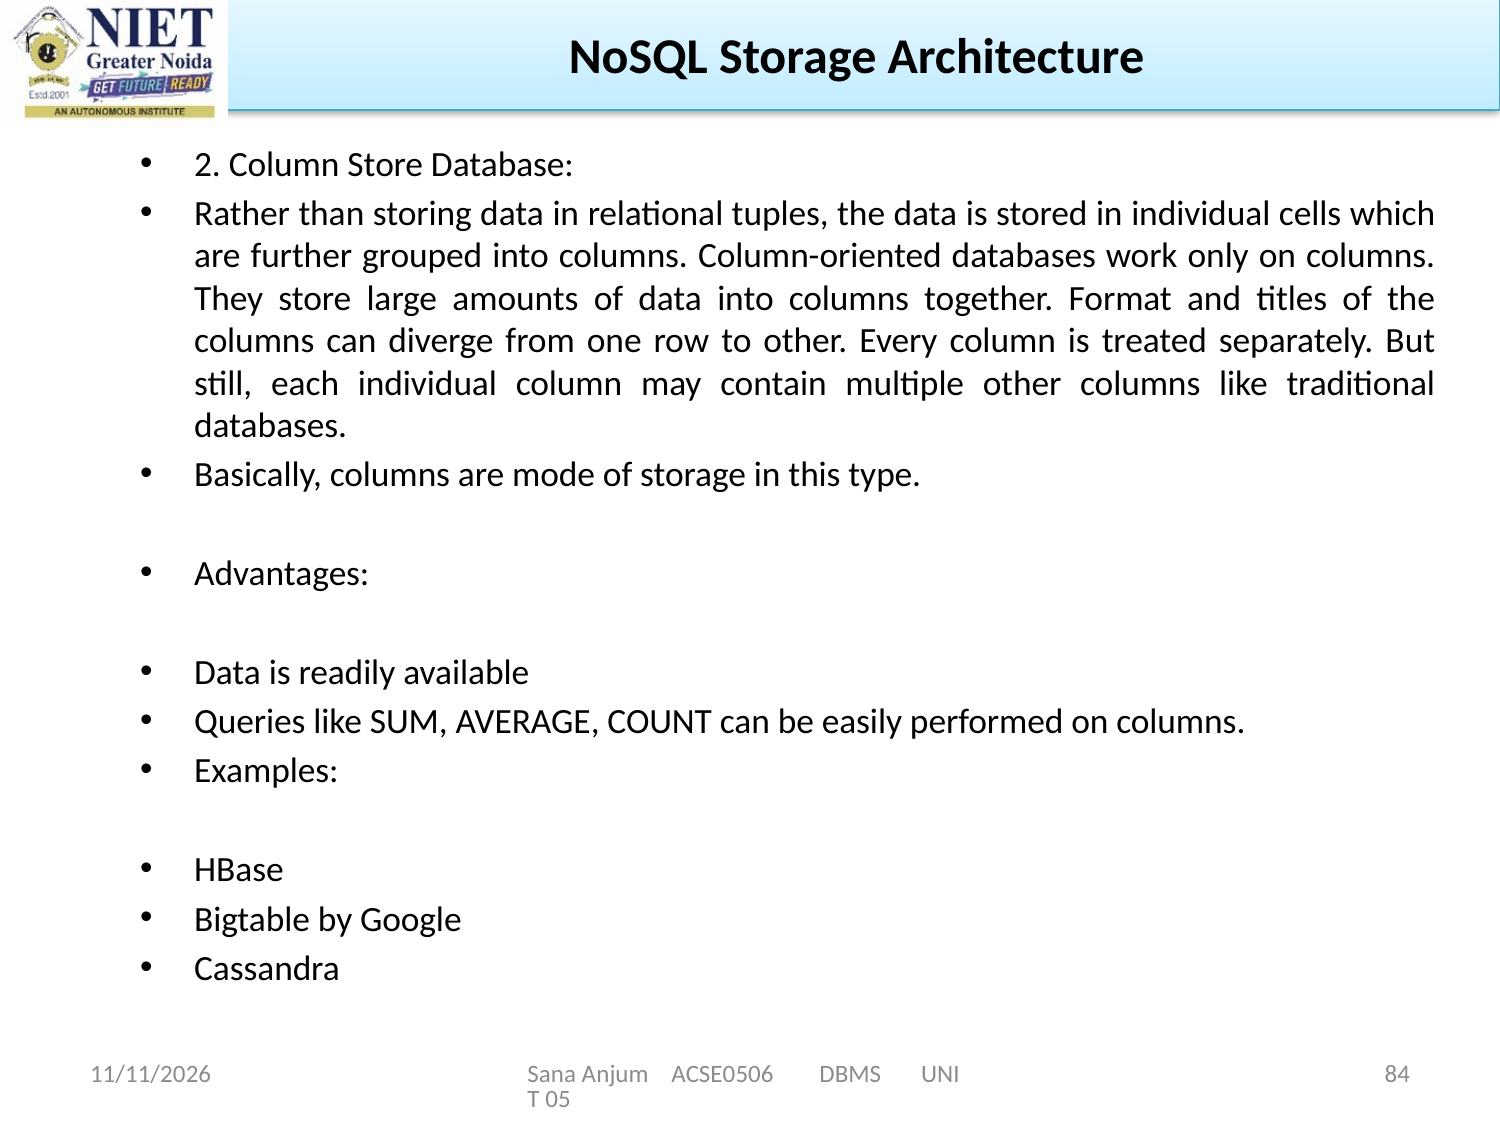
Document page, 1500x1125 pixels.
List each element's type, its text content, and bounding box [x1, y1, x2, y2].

picture [0, 0, 238, 135]
slide_number 84 [1074, 1042, 1425, 1103]
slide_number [75, 1042, 425, 1103]
list 2. Column Store Database: Rather than storing data in relational tuples, the data is stored in individual cells which are further grouped into columns. Column-oriented databases work only on columns. They store large amounts of data into columns together. Format and titles of the columns can diverge from one row to other. Every column is treated separately. But still, each individual column may contain multiple other columns like traditional databases. Basically, columns are mode of storage in this type. Advantages: Data is readily available Queries like SUM, AVERAGE, COUNT can be easily performed on columns. Examples: HBase Bigtable by Google Cassandra [125, 133, 1450, 1005]
text_box NoSQL Storage Architecture [238, 0, 1500, 111]
footer Sana Anjum ACSE0506 DBMS UNIT 05 [512, 1042, 988, 1103]
